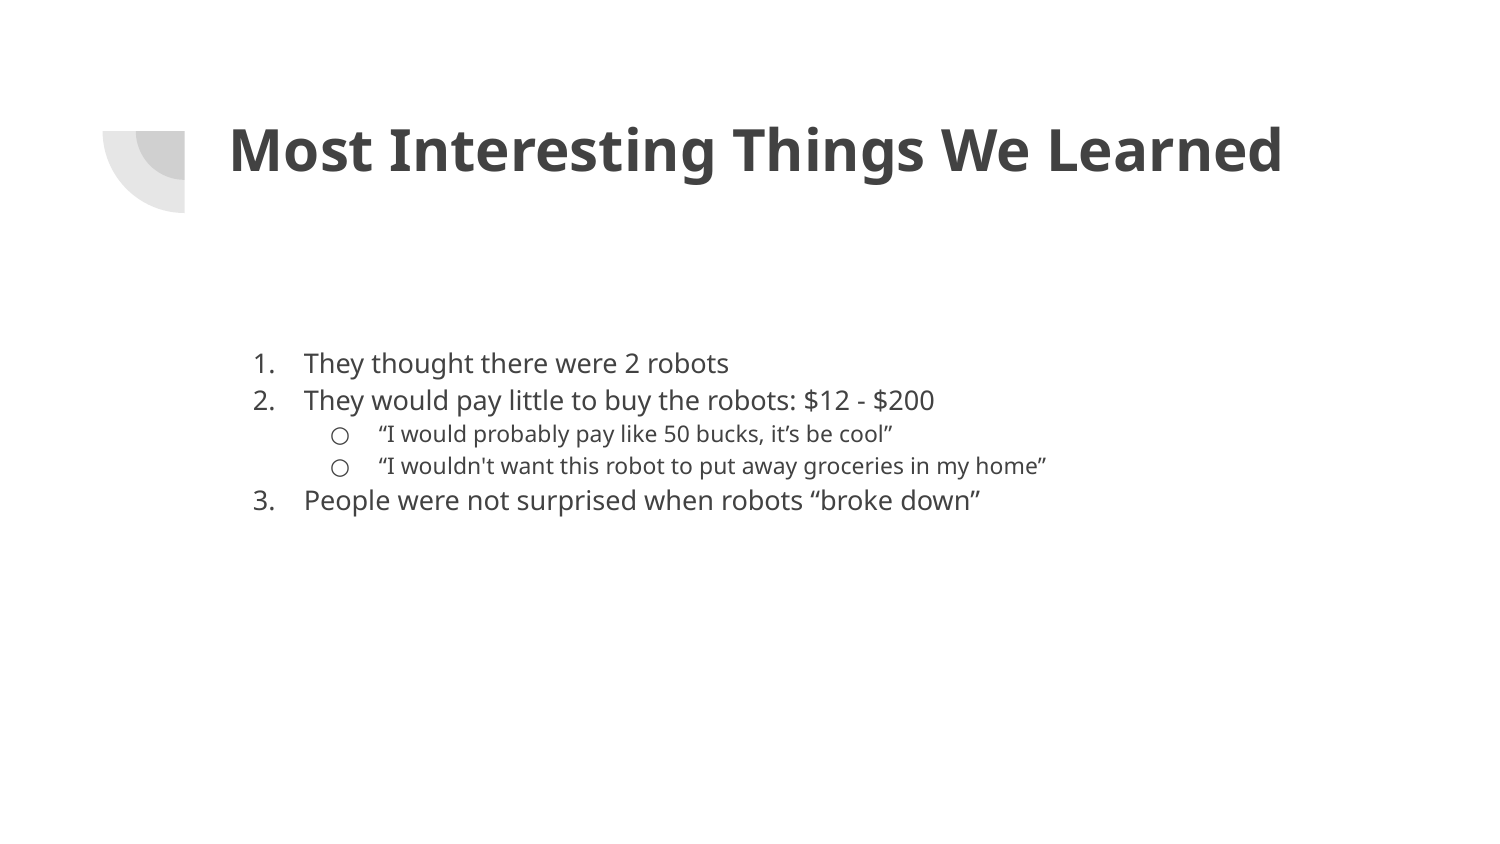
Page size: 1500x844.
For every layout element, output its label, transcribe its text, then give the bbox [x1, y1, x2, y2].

list They thought there were 2 robots They would pay little to buy the robots: $12 - $200 “I would probably pay like 50 bucks, it’s be cool” “I wouldn't want this robot to put away groceries in my home” People were not surprised when robots “broke down” [213, 326, 1368, 744]
title Most Interesting Things We Learned [213, 98, 1368, 326]
